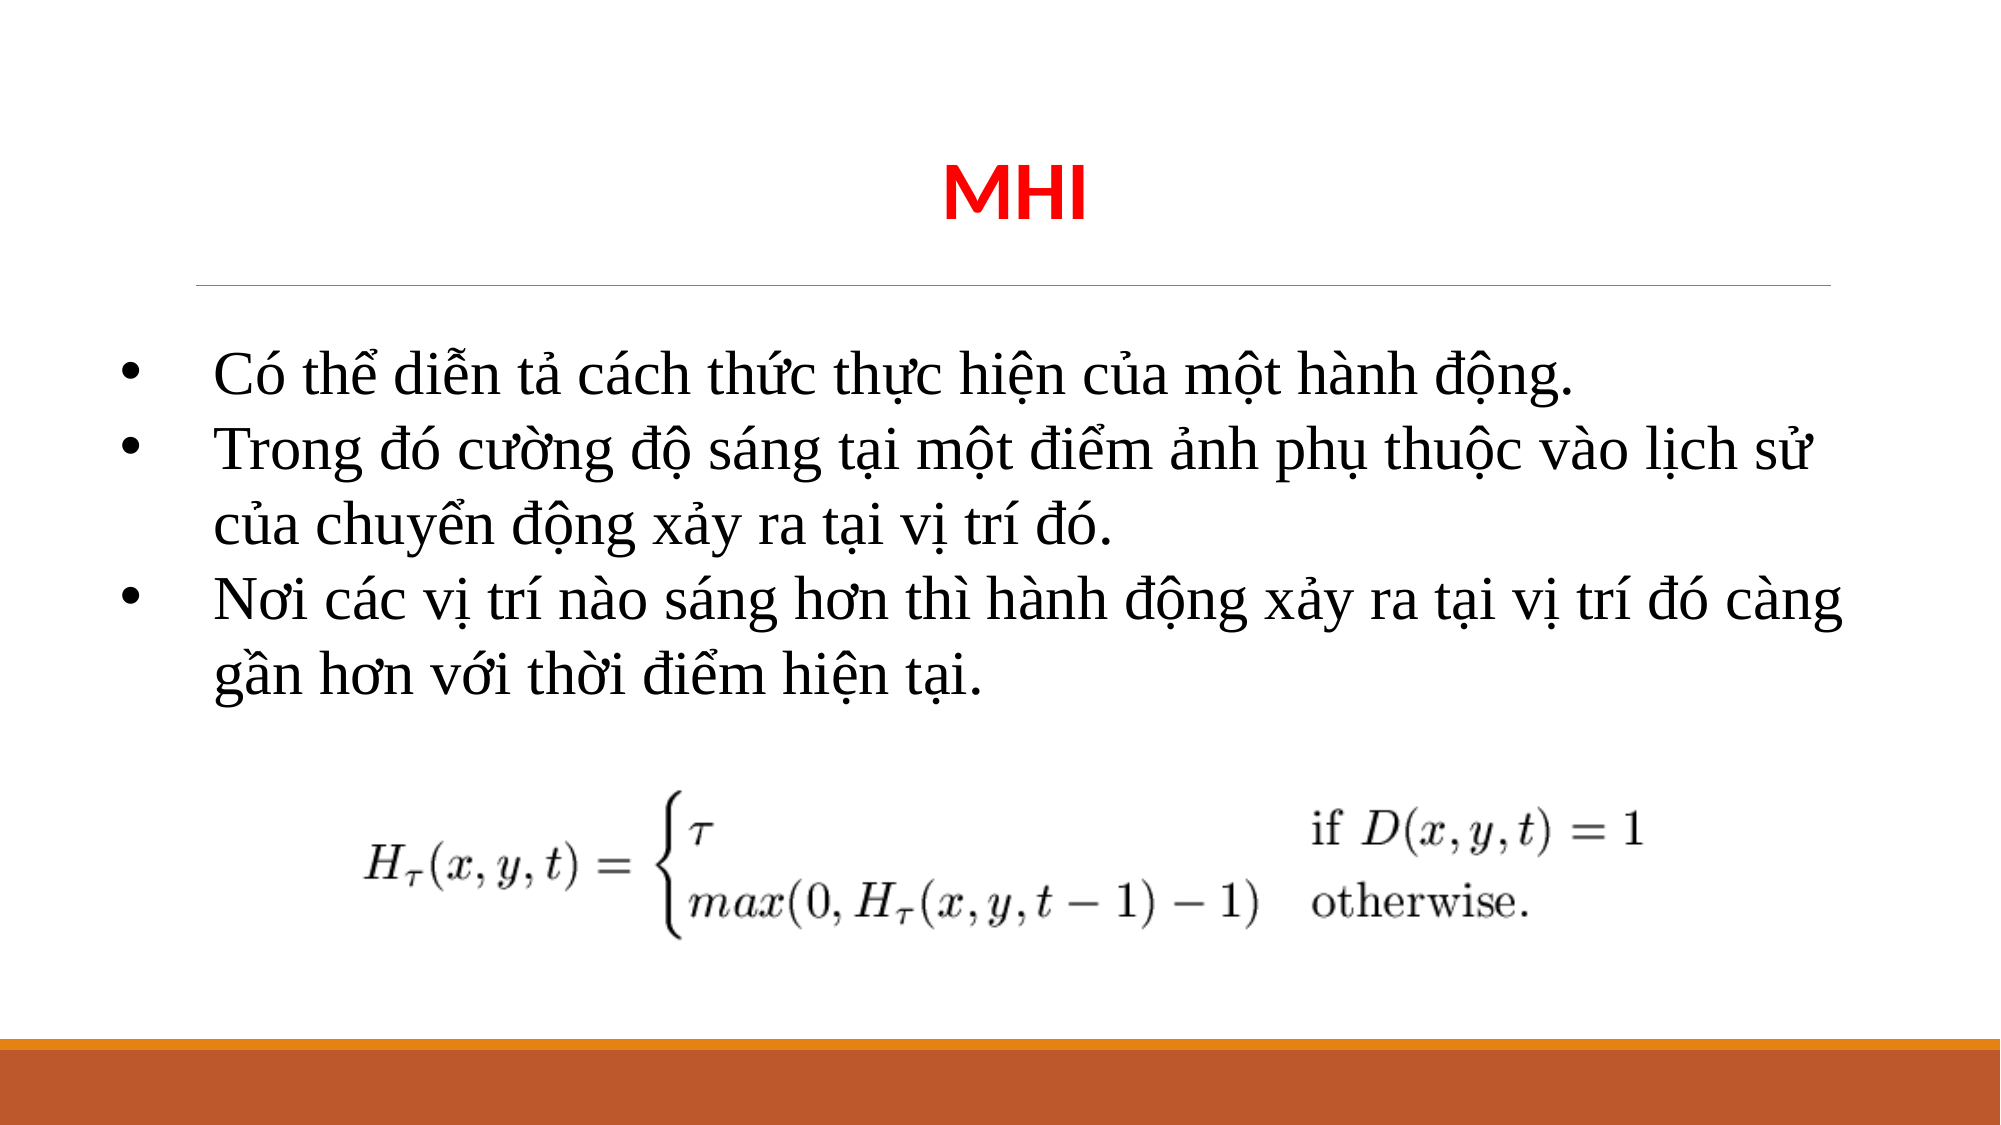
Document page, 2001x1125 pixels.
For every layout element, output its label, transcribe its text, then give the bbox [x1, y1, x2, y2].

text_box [330, 789, 1670, 989]
text_box Có thể diễn tả cách thức thực hiện của một hành động. Trong đó cường độ sáng tại một điểm ảnh phụ thuộc vào lịch sử của chuyển động xảy ra tại vị trí đó. Nơi các vị trí nào sáng hơn thì hành động xảy ra tại vị trí đó càng gần hơn với thời điểm hiện tại. [105, 324, 1927, 715]
text_box MHI [423, 128, 1608, 244]
